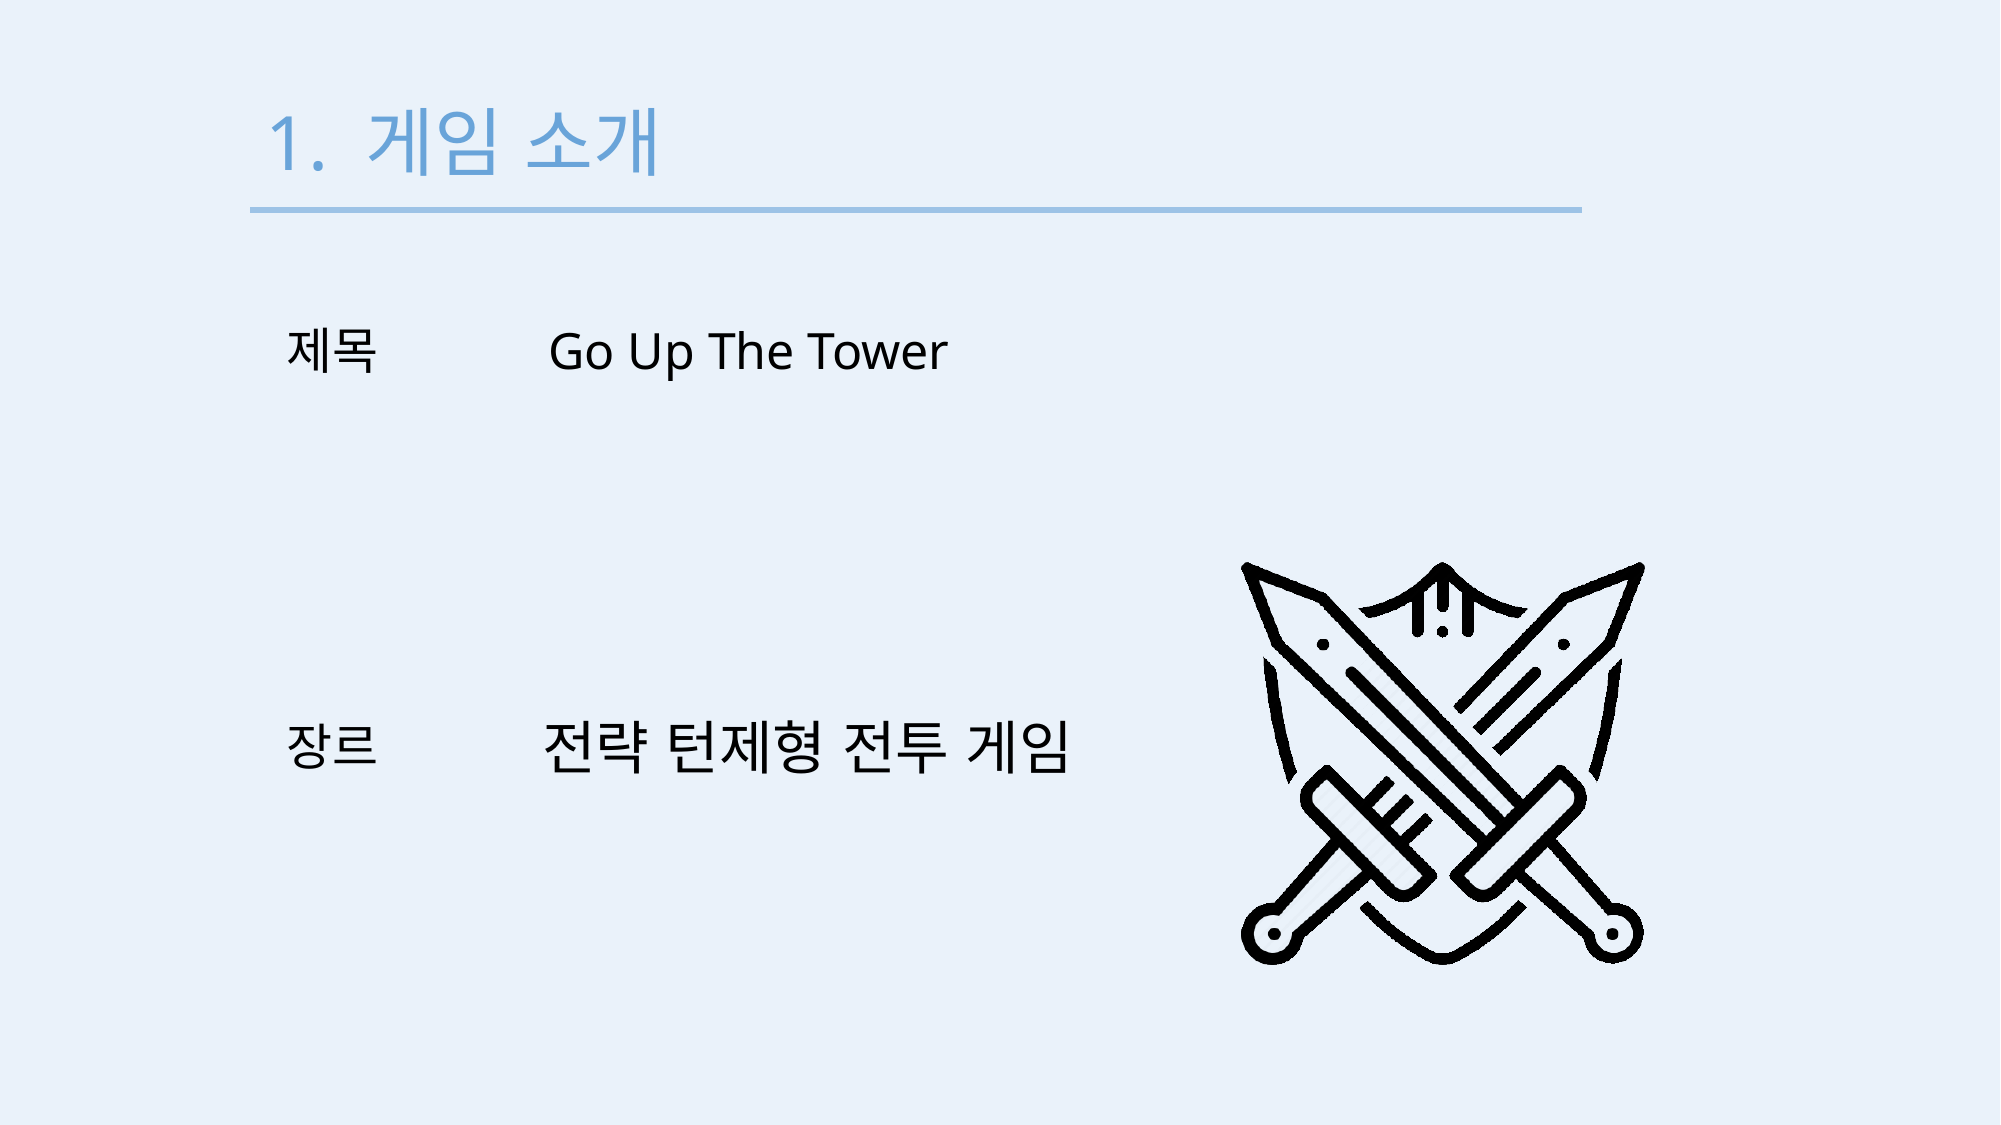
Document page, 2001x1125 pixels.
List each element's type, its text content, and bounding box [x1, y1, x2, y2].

text_box 장르 [272, 708, 394, 784]
text_box 1. 게임 소개 [250, 87, 678, 193]
text_box Go Up The Tower [533, 312, 965, 388]
text_box 제목 [272, 312, 394, 388]
text_box 전략 턴제형 전투 게임 [527, 703, 1088, 789]
picture [1241, 562, 1645, 966]
